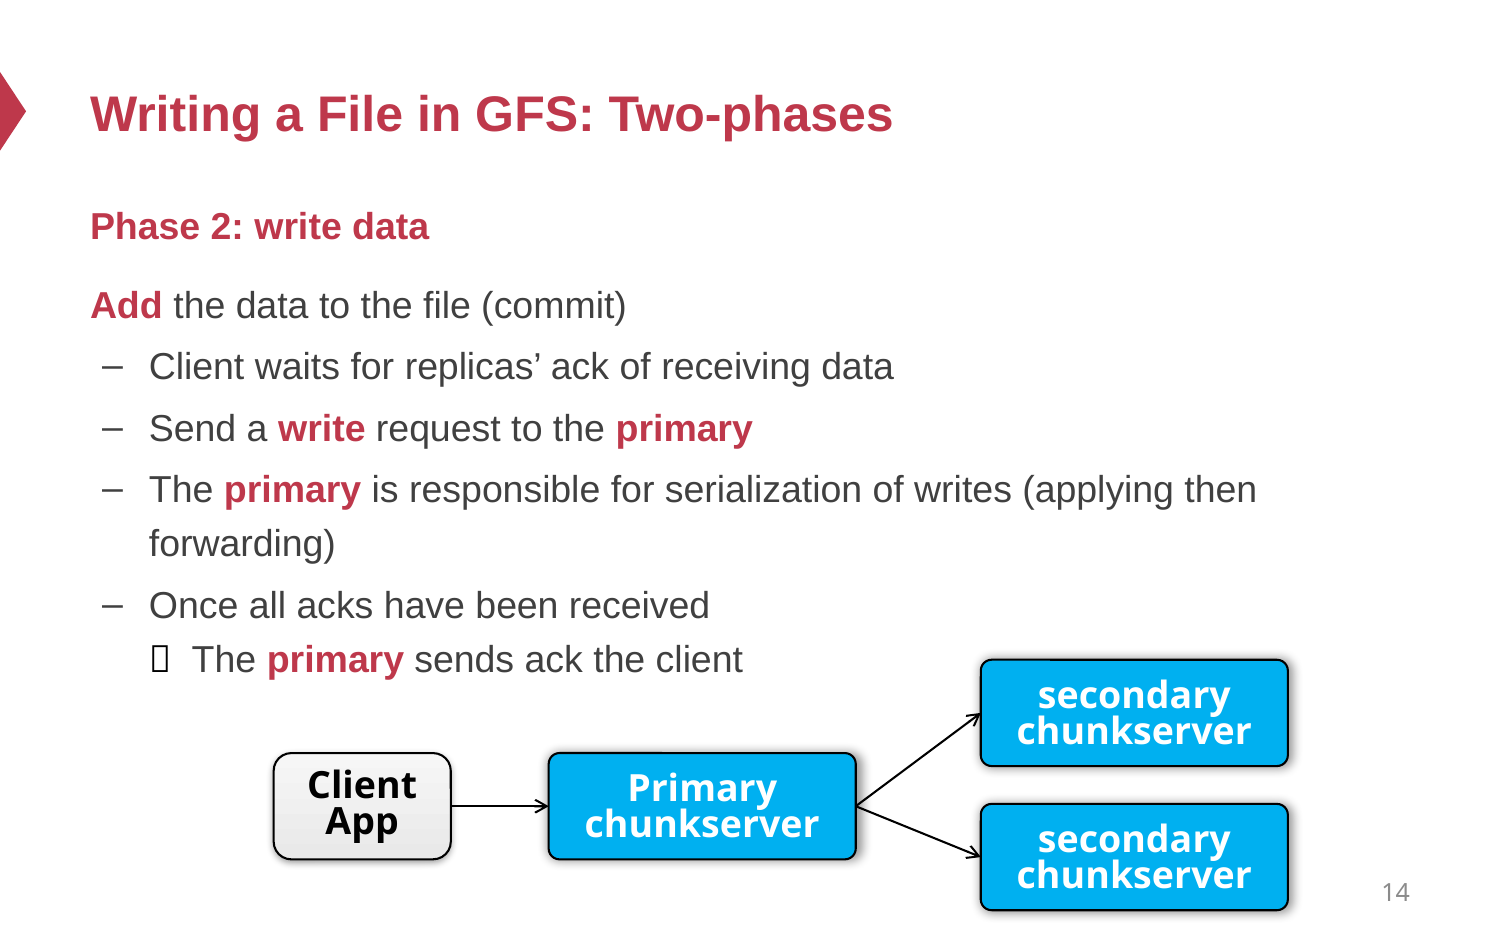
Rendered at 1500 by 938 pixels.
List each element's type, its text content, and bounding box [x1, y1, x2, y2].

text_box secondary chunkserver [979, 658, 1289, 767]
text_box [855, 805, 982, 858]
text_box Client App [272, 752, 452, 861]
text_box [855, 712, 982, 805]
text_box secondary chunkserver [979, 803, 1289, 911]
list Phase 2: write data Add the data to the file (commit) Client waits for replicas’ ack of receiving data Send a write request to the primary The primary is responsible for serialization of writes (applying then forwarding) Once all acks have been received  The primary sends ack the client [75, 185, 1425, 804]
title Writing a File in GFS: Two-phases [75, 37, 1425, 185]
slide_number 14 [1284, 868, 1425, 919]
text_box Primary chunkserver [547, 752, 850, 861]
